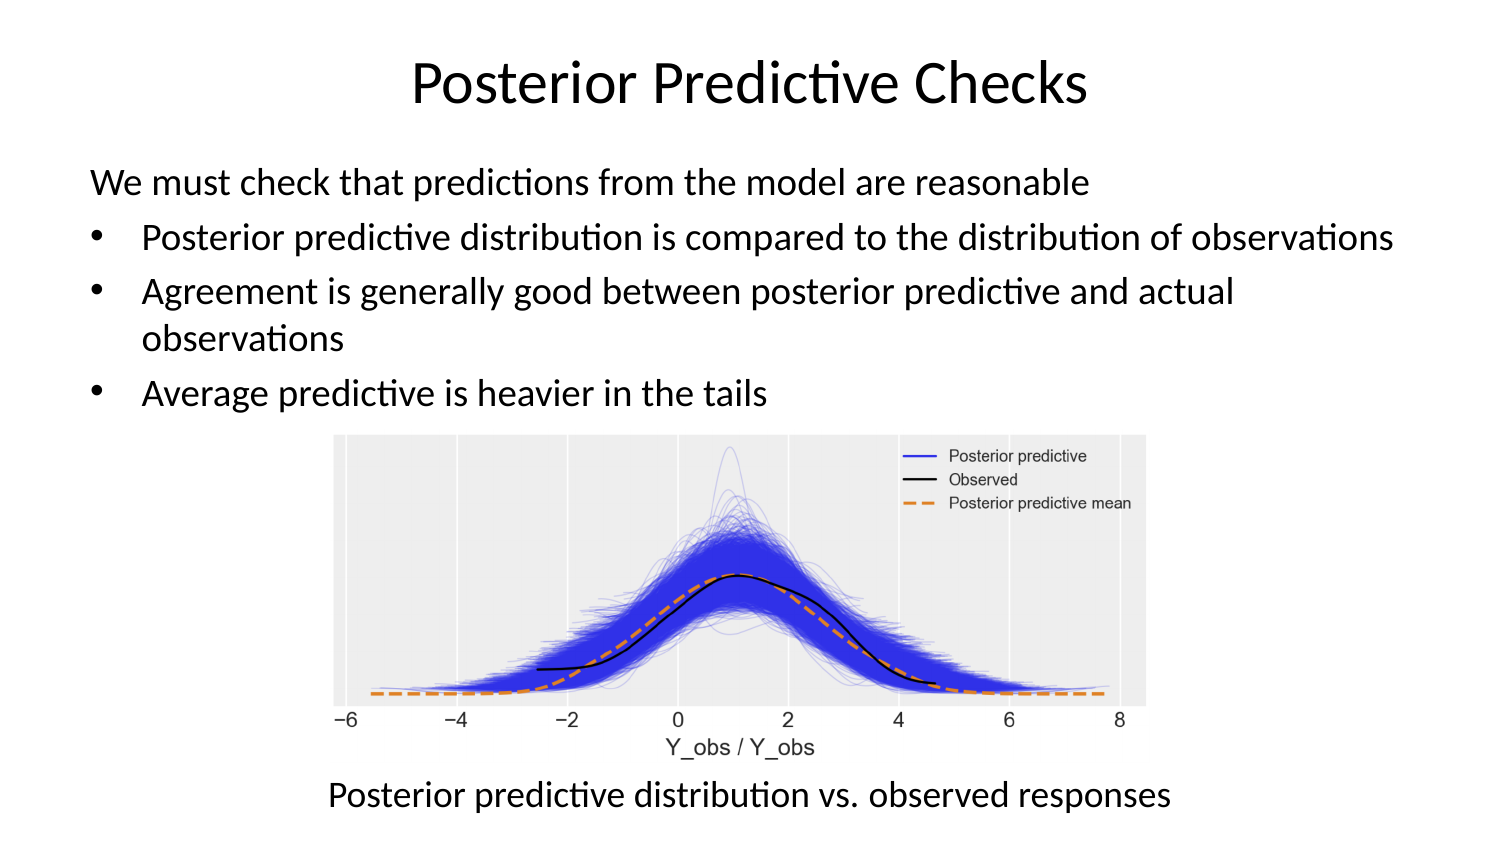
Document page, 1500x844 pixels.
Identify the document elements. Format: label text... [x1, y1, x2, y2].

list We must check that predictions from the model are reasonable Posterior predictive distribution is compared to the distribution of observations Agreement is generally good between posterior predictive and actual observations Average predictive is heavier in the tails [75, 149, 1425, 459]
title Posterior Predictive Checks [75, 33, 1425, 124]
text_box Posterior predictive distribution vs. observed responses [74, 762, 1425, 831]
picture [329, 429, 1151, 763]
